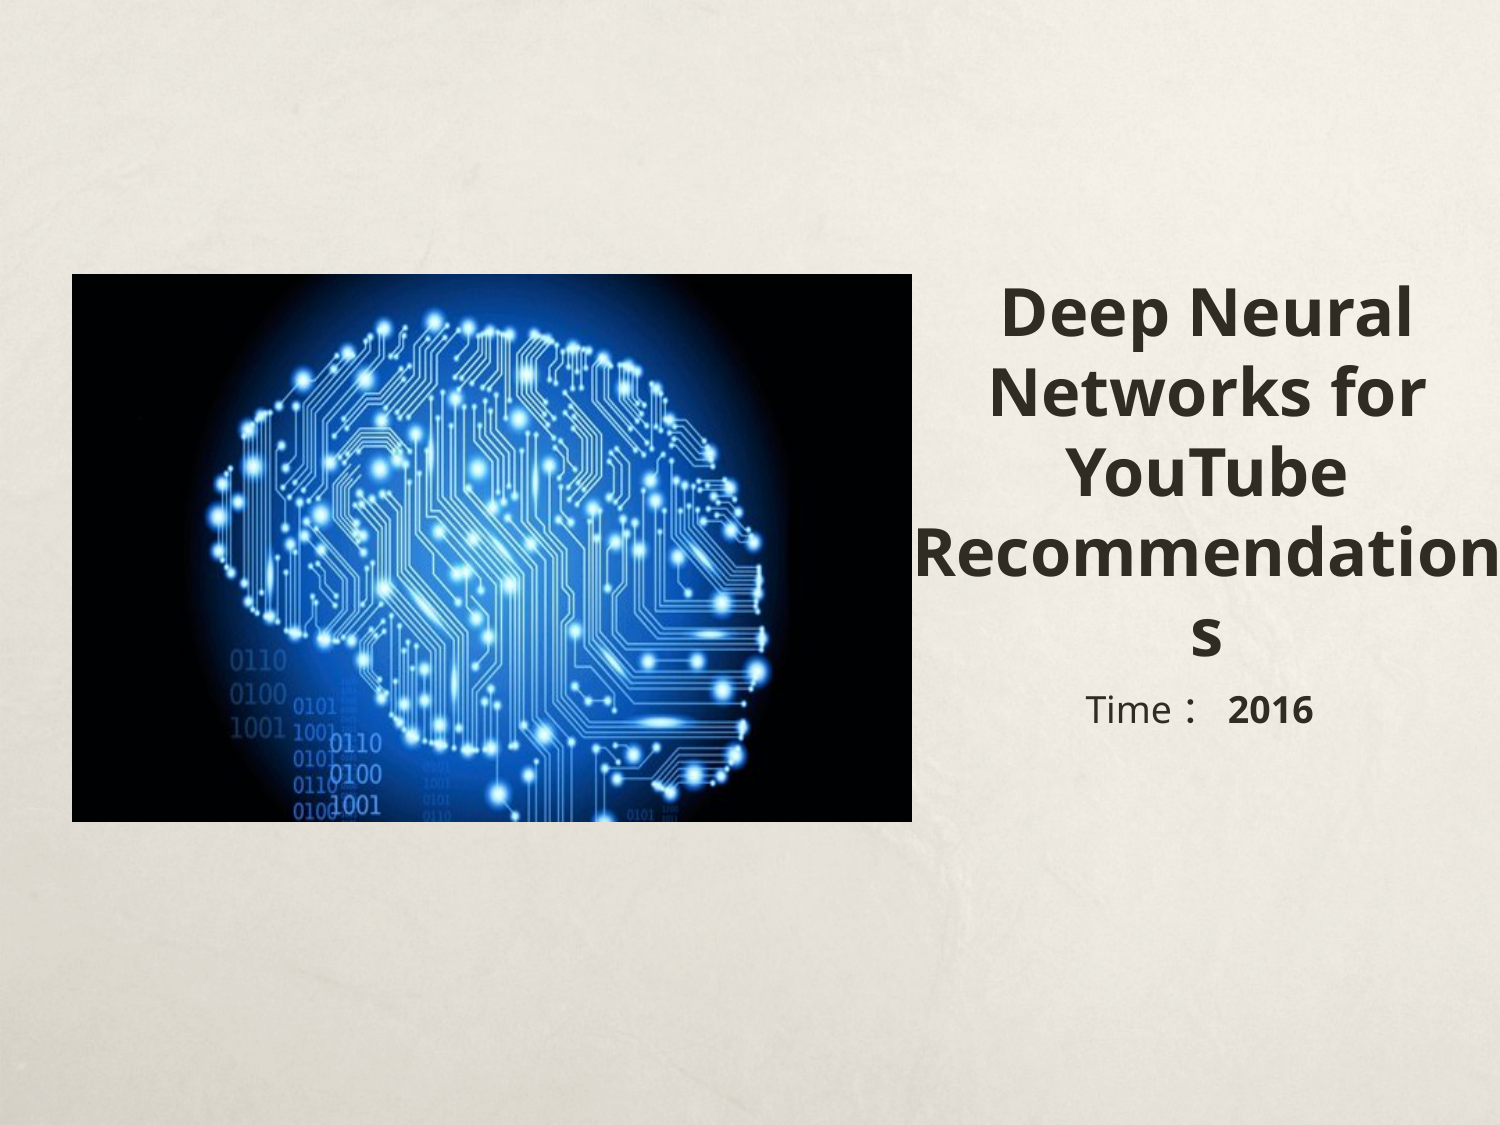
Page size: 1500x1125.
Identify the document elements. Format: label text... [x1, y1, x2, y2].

title Deep Neural Networks for YouTube Recommendations [917, 439, 1500, 678]
text_box Time：2016 [1070, 678, 1329, 739]
picture [71, 273, 913, 823]
